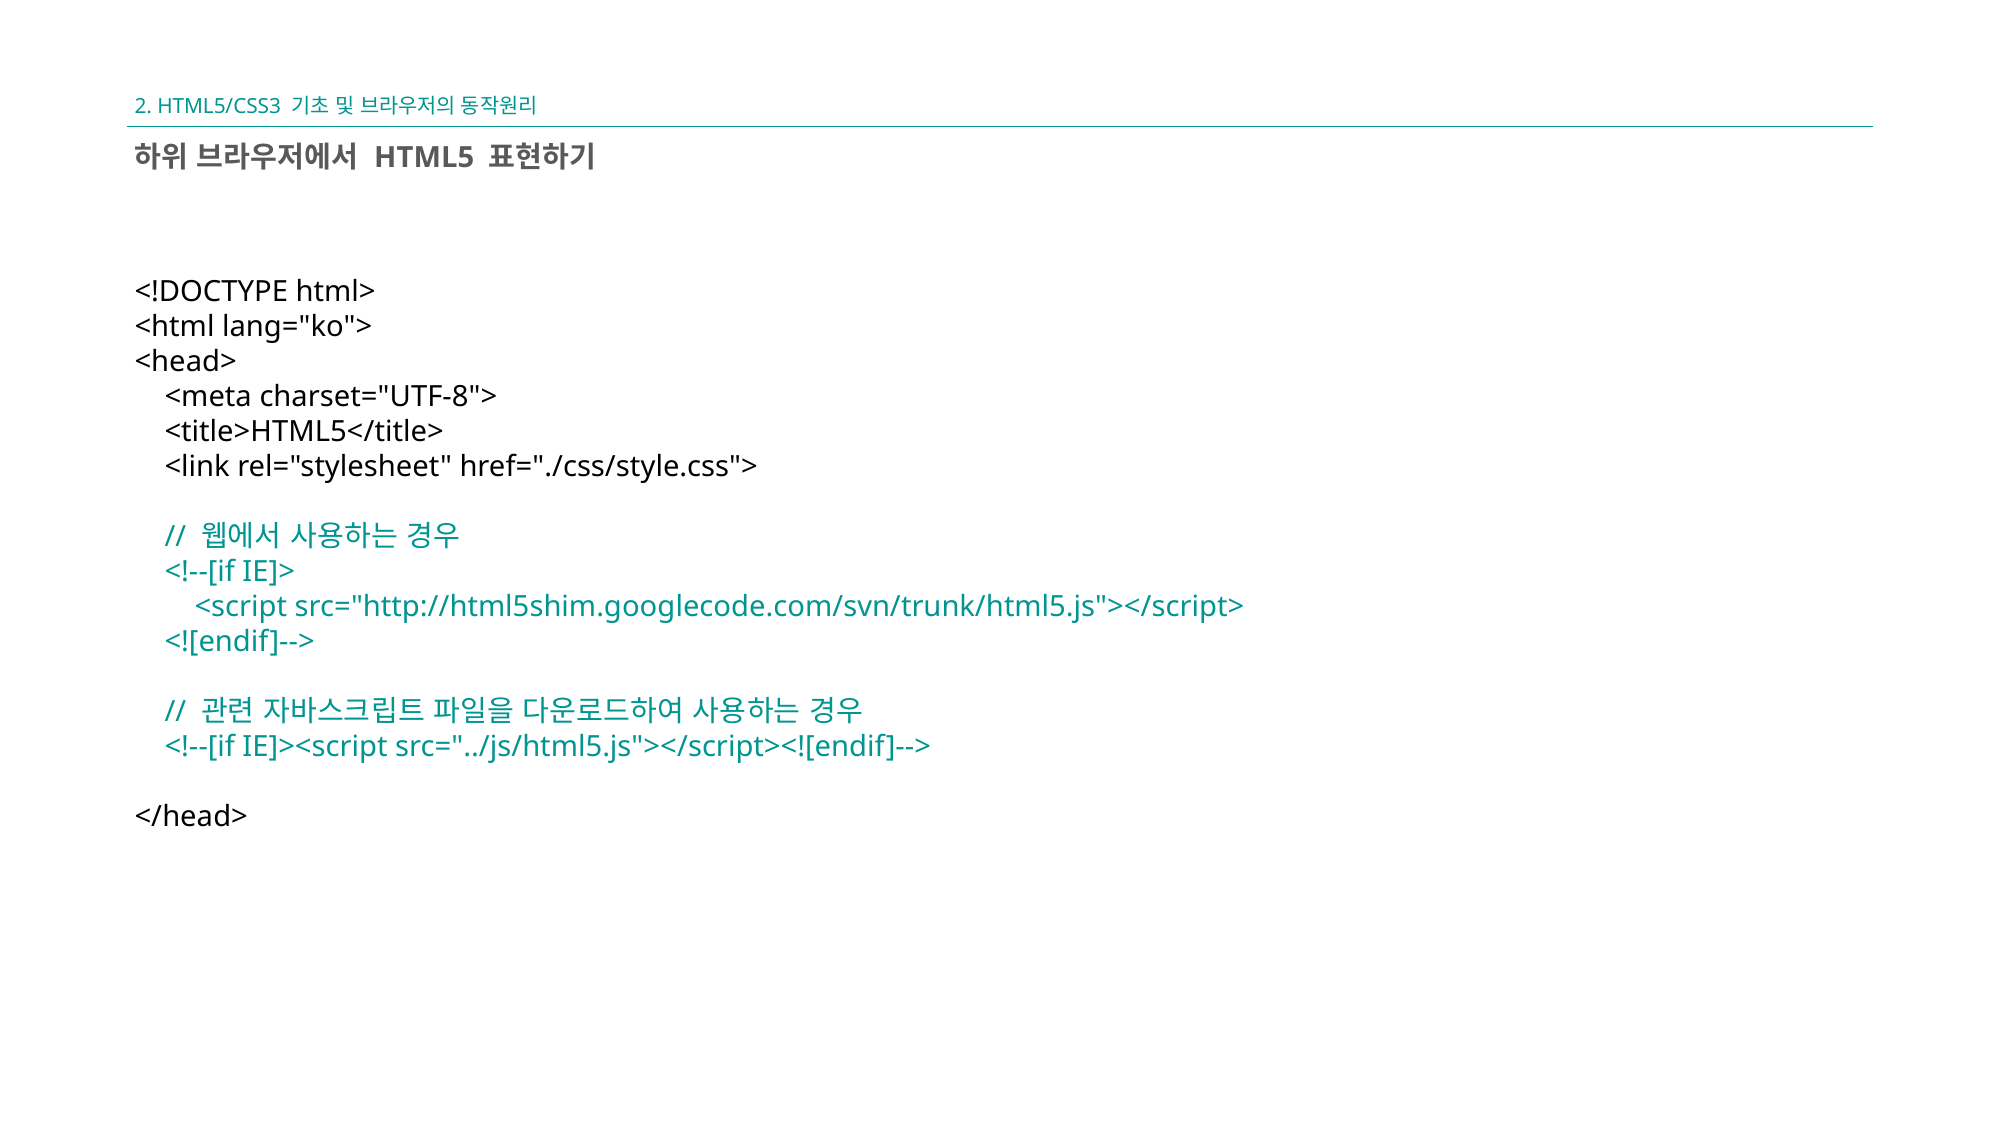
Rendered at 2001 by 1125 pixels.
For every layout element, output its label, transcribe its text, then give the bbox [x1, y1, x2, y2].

list 하위 브라우저에서 HTML5 표현하기 [119, 134, 1191, 184]
list 2. HTML5/CSS3 기초 및 브라우저의 동작원리 [119, 88, 1191, 124]
text_box <!DOCTYPE html> <html lang="ko"> <head> <meta charset="UTF-8"> <title>HTML5</title> <link rel="stylesheet" href="./css/style.css"> // 웹에서 사용하는 경우 <!--[if IE]> <script src="http://html5shim.googlecode.com/svn/trunk/html5.js"></script> <![endif]--> // 관련 자바스크립트 파일을 다운로드하여 사용하는 경우 <!--[if IE]><script src="../js/html5.js"></script><![endif]--> </head> [119, 230, 1659, 910]
